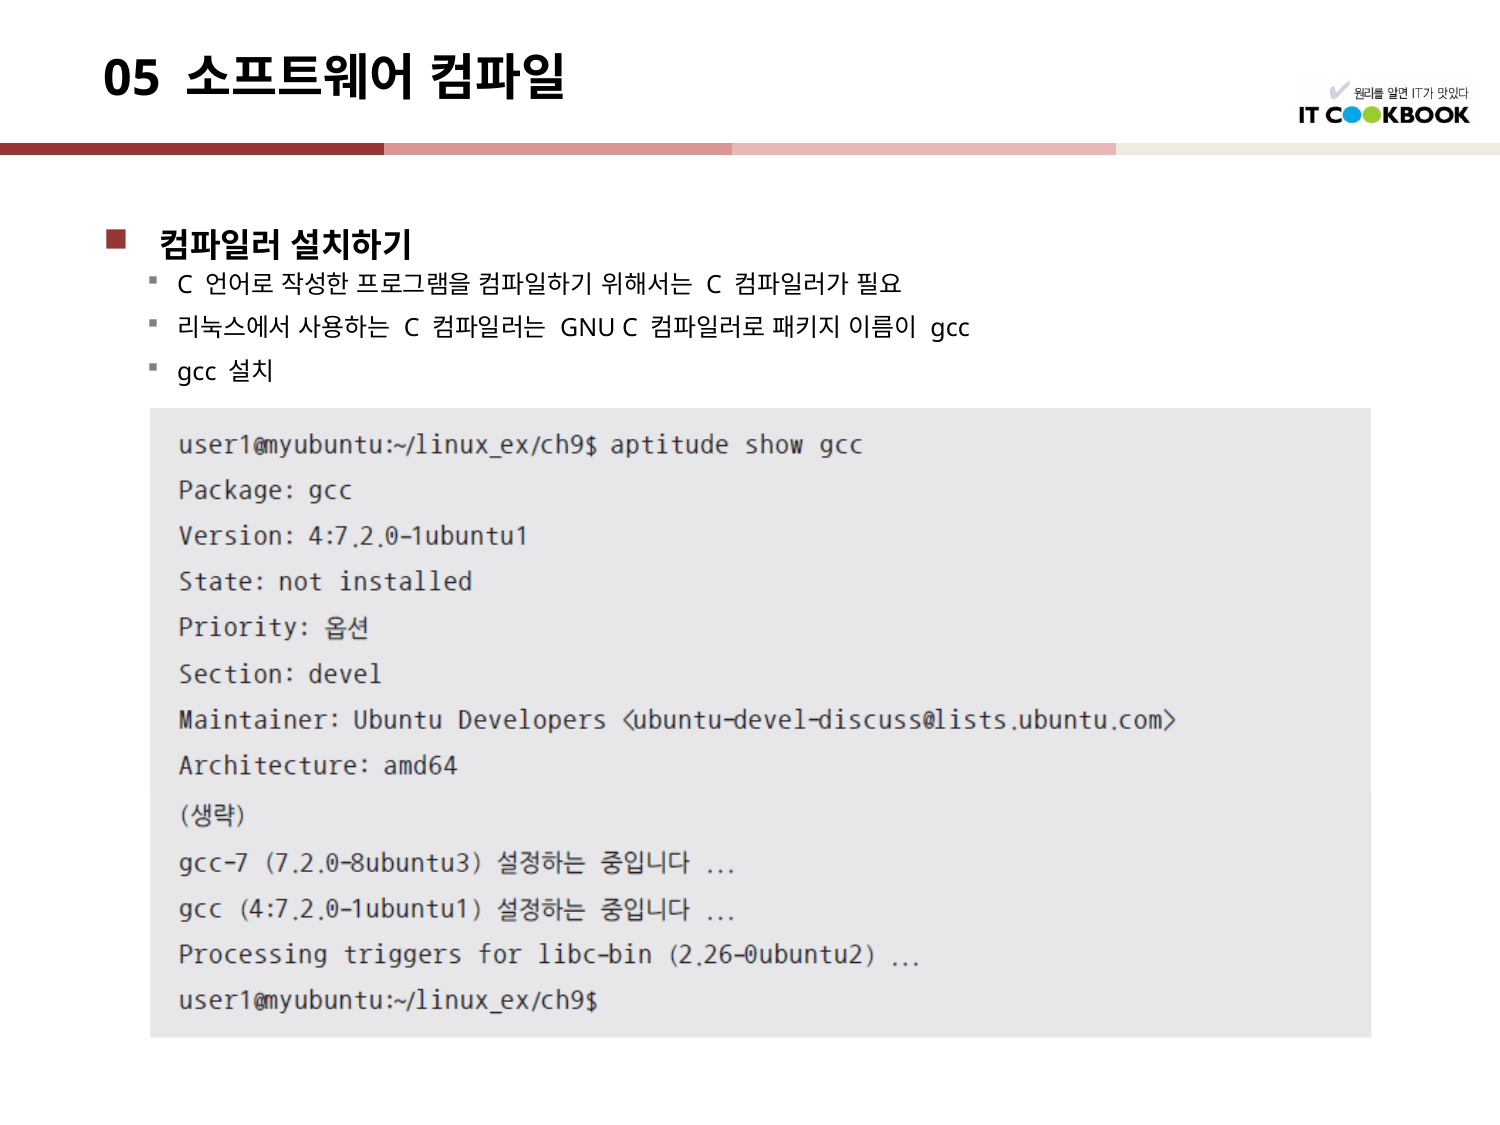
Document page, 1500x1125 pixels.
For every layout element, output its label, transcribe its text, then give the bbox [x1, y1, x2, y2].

picture [1295, 78, 1473, 125]
list 컴파일러 설치하기 C 언어로 작성한 프로그램을 컴파일하기 위해서는 C 컴파일러가 필요 리눅스에서 사용하는 C 컴파일러는 GNU C 컴파일러로 패키지 이름이 gcc gcc 설치 [88, 196, 1436, 1083]
title 05 소프트웨어 컴파일 [88, 30, 1330, 121]
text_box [145, 408, 1383, 1042]
